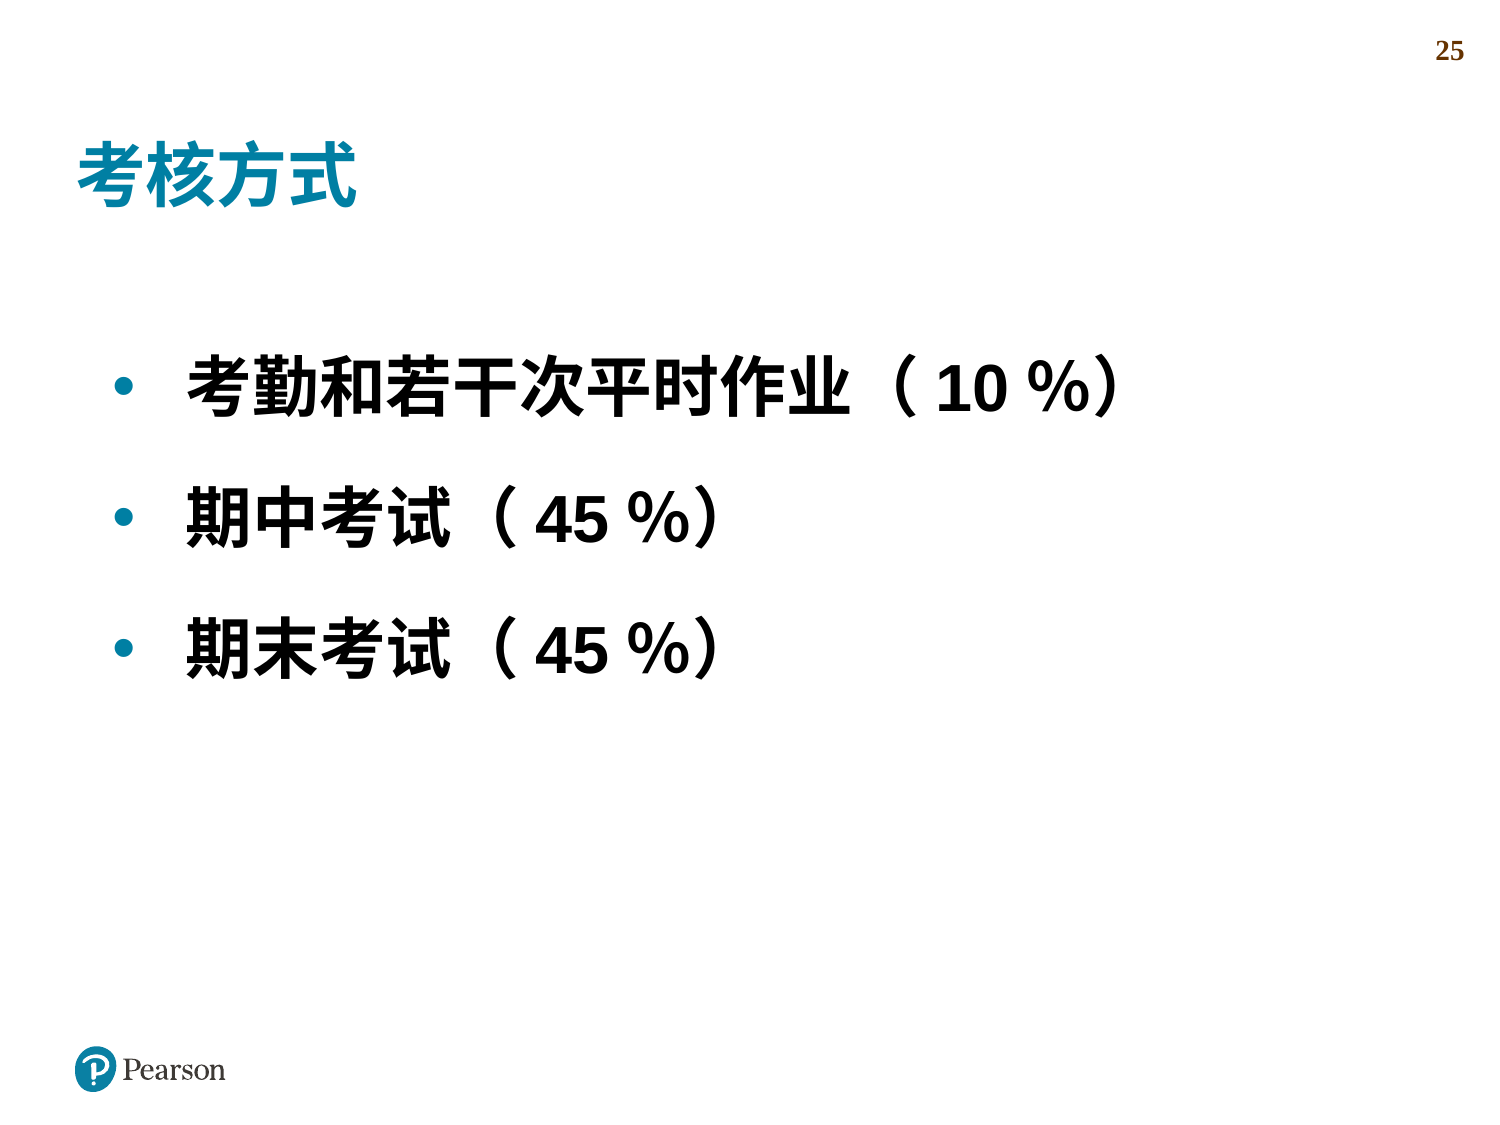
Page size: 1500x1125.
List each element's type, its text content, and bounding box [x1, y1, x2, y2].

text_box 考核方式 [74, 35, 1425, 216]
slide_number 25 [1389, 18, 1480, 49]
list 考勤和若干次平时作业（10％） 期中考试（45％） 期末考试（45％） [112, 324, 1388, 1000]
